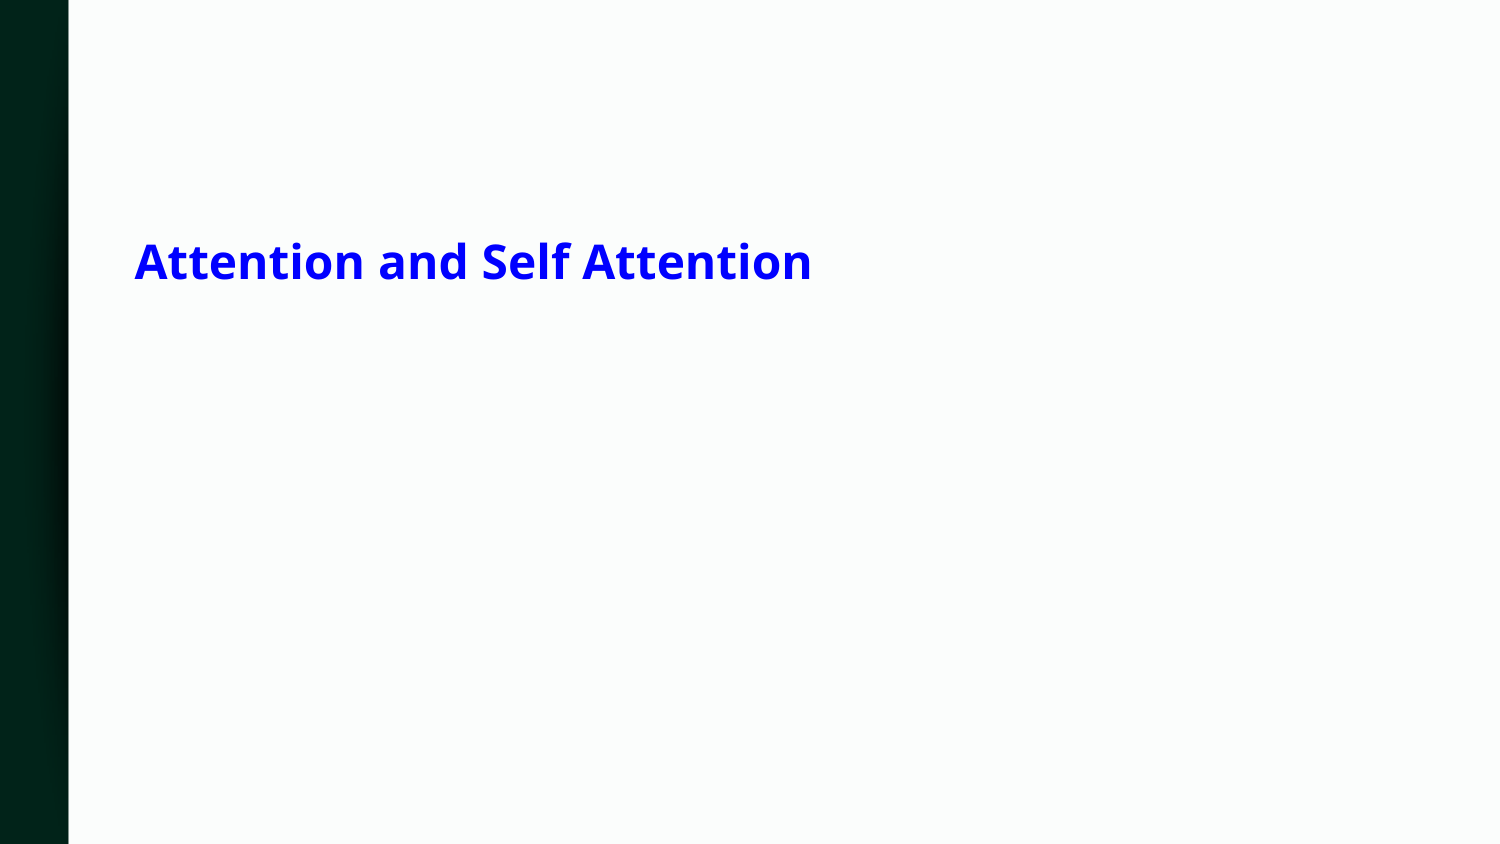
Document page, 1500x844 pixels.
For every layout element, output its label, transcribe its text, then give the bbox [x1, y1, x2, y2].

picture [0, 0, 1500, 844]
title Attention and Self Attention [119, 216, 1381, 305]
